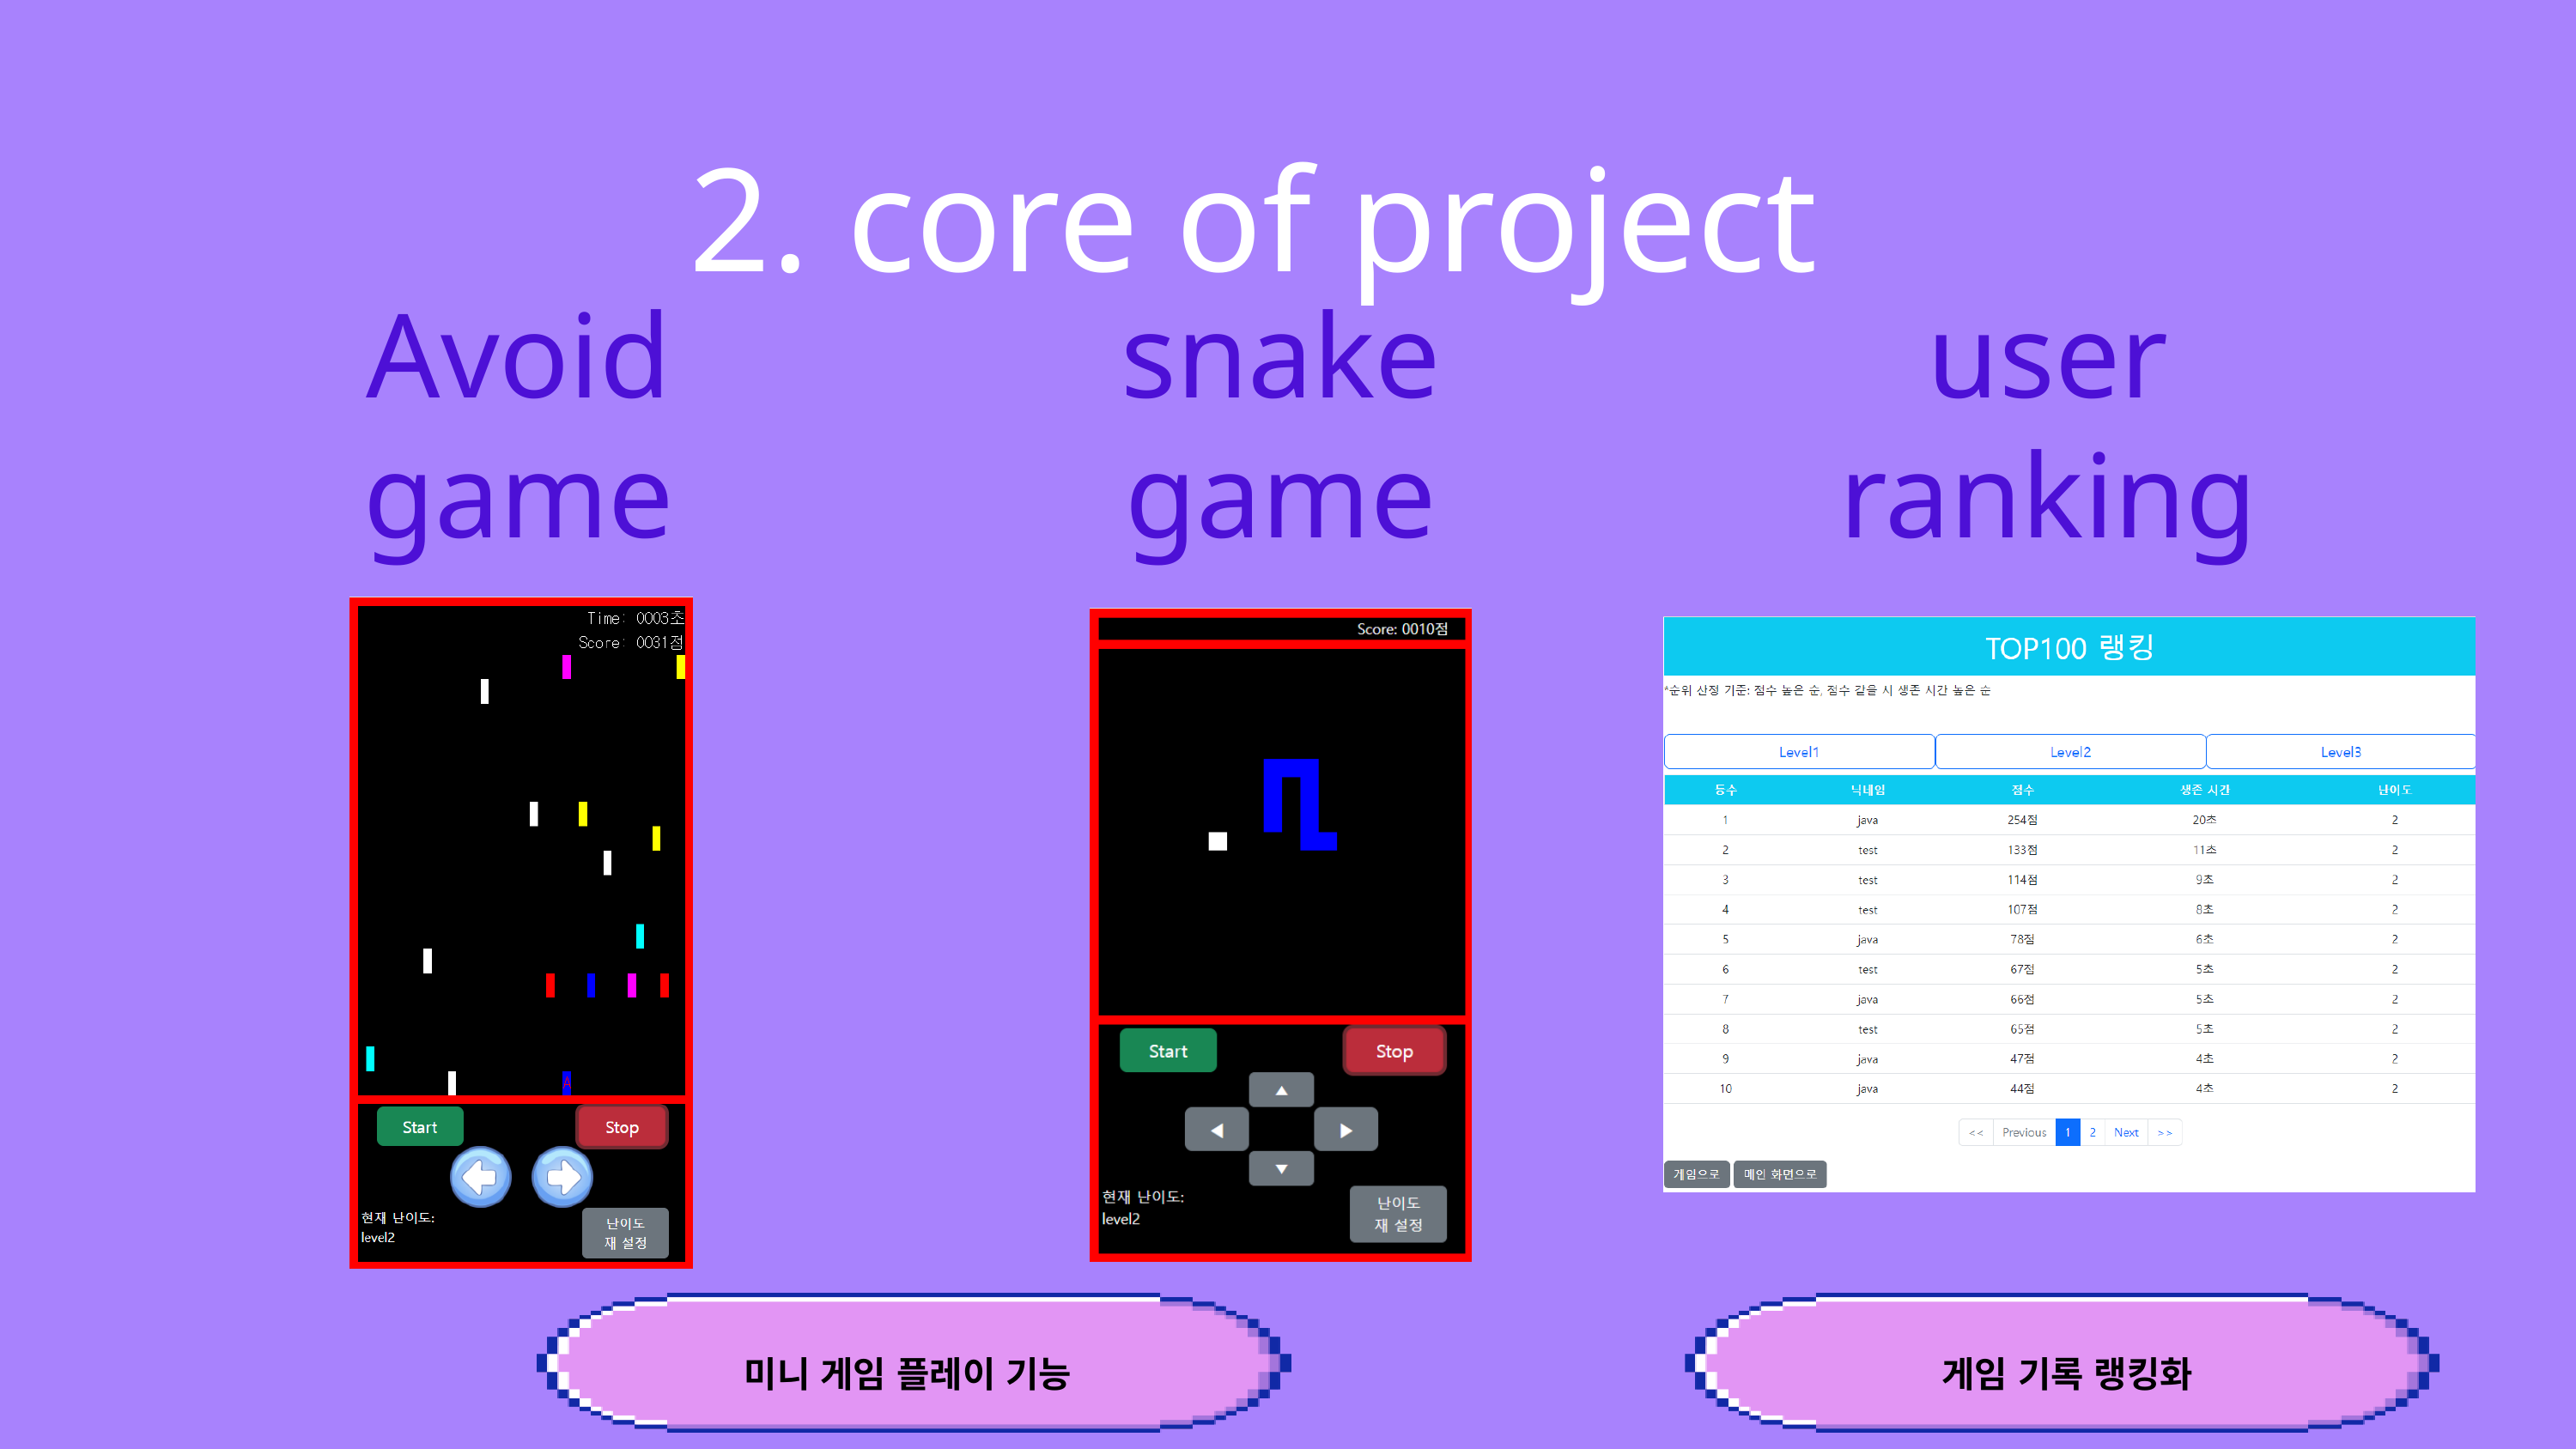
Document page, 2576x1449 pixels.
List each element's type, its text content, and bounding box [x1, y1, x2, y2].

text_box snake game [854, 282, 1708, 561]
text_box [1685, 1293, 2440, 1433]
picture [349, 597, 693, 1269]
picture [1663, 616, 2476, 1193]
text_box [537, 1293, 1291, 1433]
picture [1090, 608, 1473, 1262]
text_box Avoid game [92, 282, 854, 561]
text_box 2. core of project [278, 106, 2229, 300]
text_box user ranking [1708, 282, 2463, 561]
text_box 미니 게임 플레이 기능 [590, 1331, 1226, 1396]
text_box 게임 기록 랭킹화 [1749, 1331, 2385, 1396]
